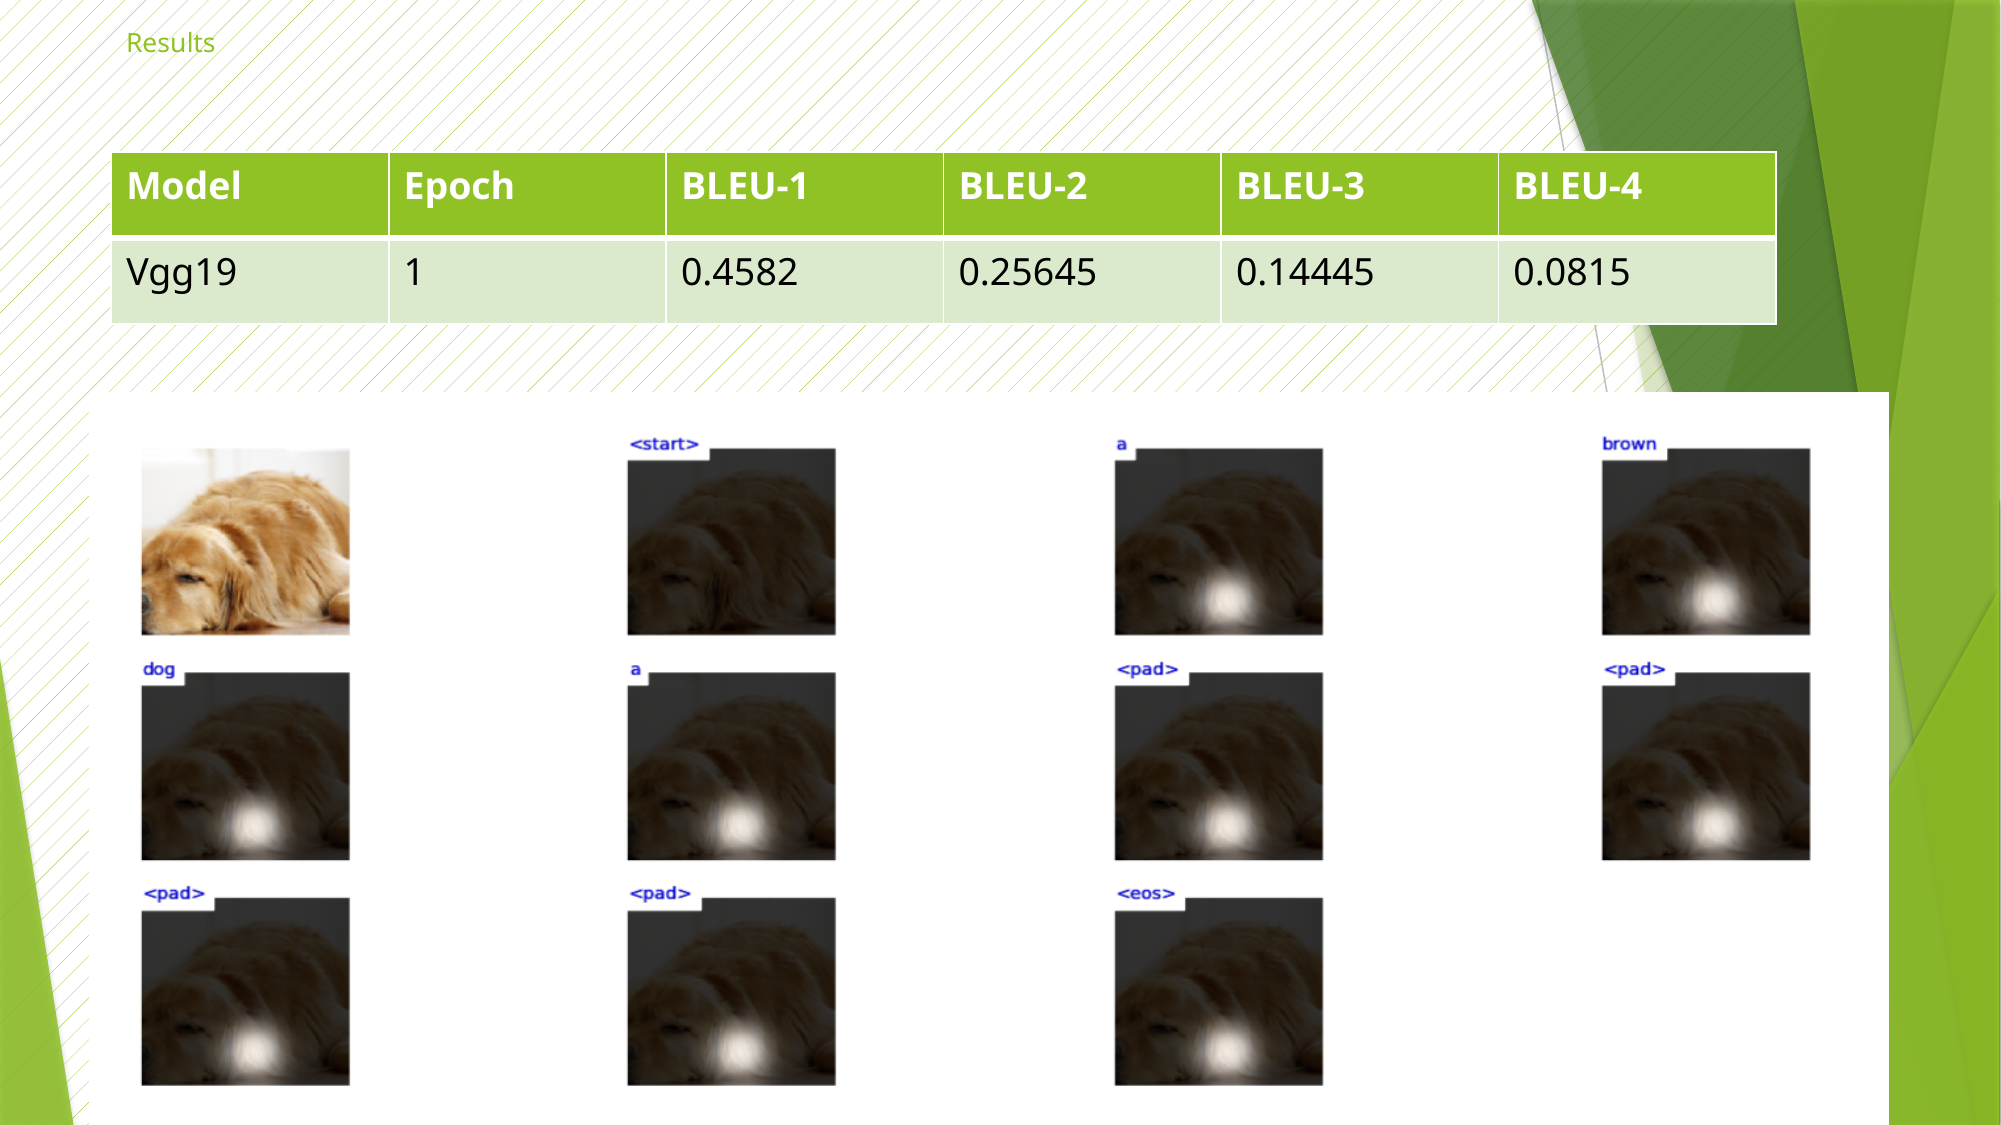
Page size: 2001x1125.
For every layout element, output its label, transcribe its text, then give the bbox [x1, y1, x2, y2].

title Results [111, 18, 1643, 151]
table_header Epoch [390, 153, 665, 235]
table_cell Vgg19 [112, 241, 388, 323]
text_box [111, 369, 1522, 392]
table_cell 0.4582 [667, 241, 943, 323]
table_cell 1 [390, 241, 665, 323]
table_header BLEU-2 [944, 153, 1220, 235]
table_header Model [112, 153, 388, 235]
table_cell 0.25645 [944, 241, 1220, 323]
table_cell 0.0815 [1499, 241, 1775, 323]
table_header BLEU-4 [1499, 153, 1775, 235]
picture [88, 392, 1890, 1125]
table_header BLEU-1 [667, 153, 943, 235]
table_header BLEU-3 [1222, 153, 1498, 235]
table_cell 0.14445 [1222, 241, 1498, 323]
